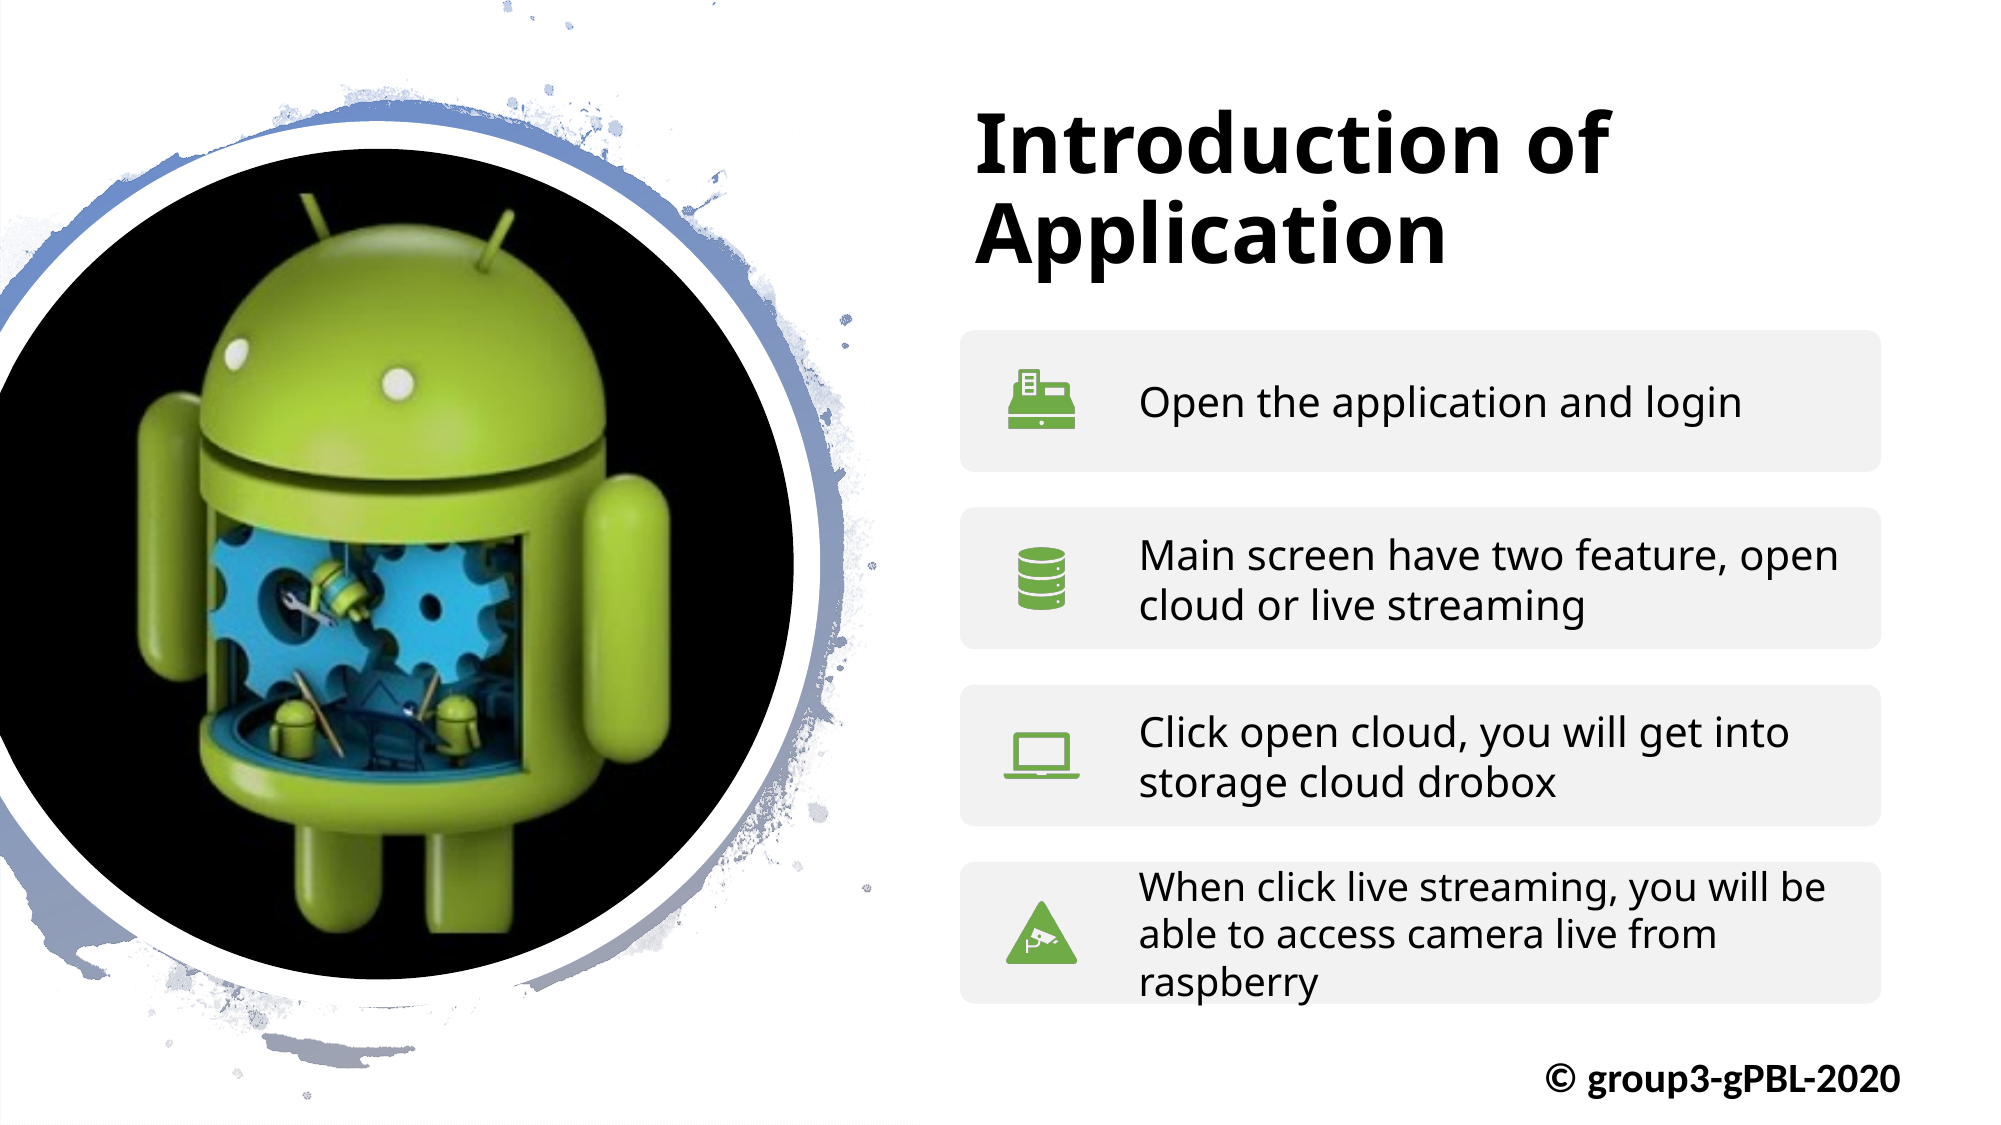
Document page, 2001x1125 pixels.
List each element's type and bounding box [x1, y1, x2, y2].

picture [0, 0, 2000, 1125]
text_box [959, 329, 1882, 1004]
